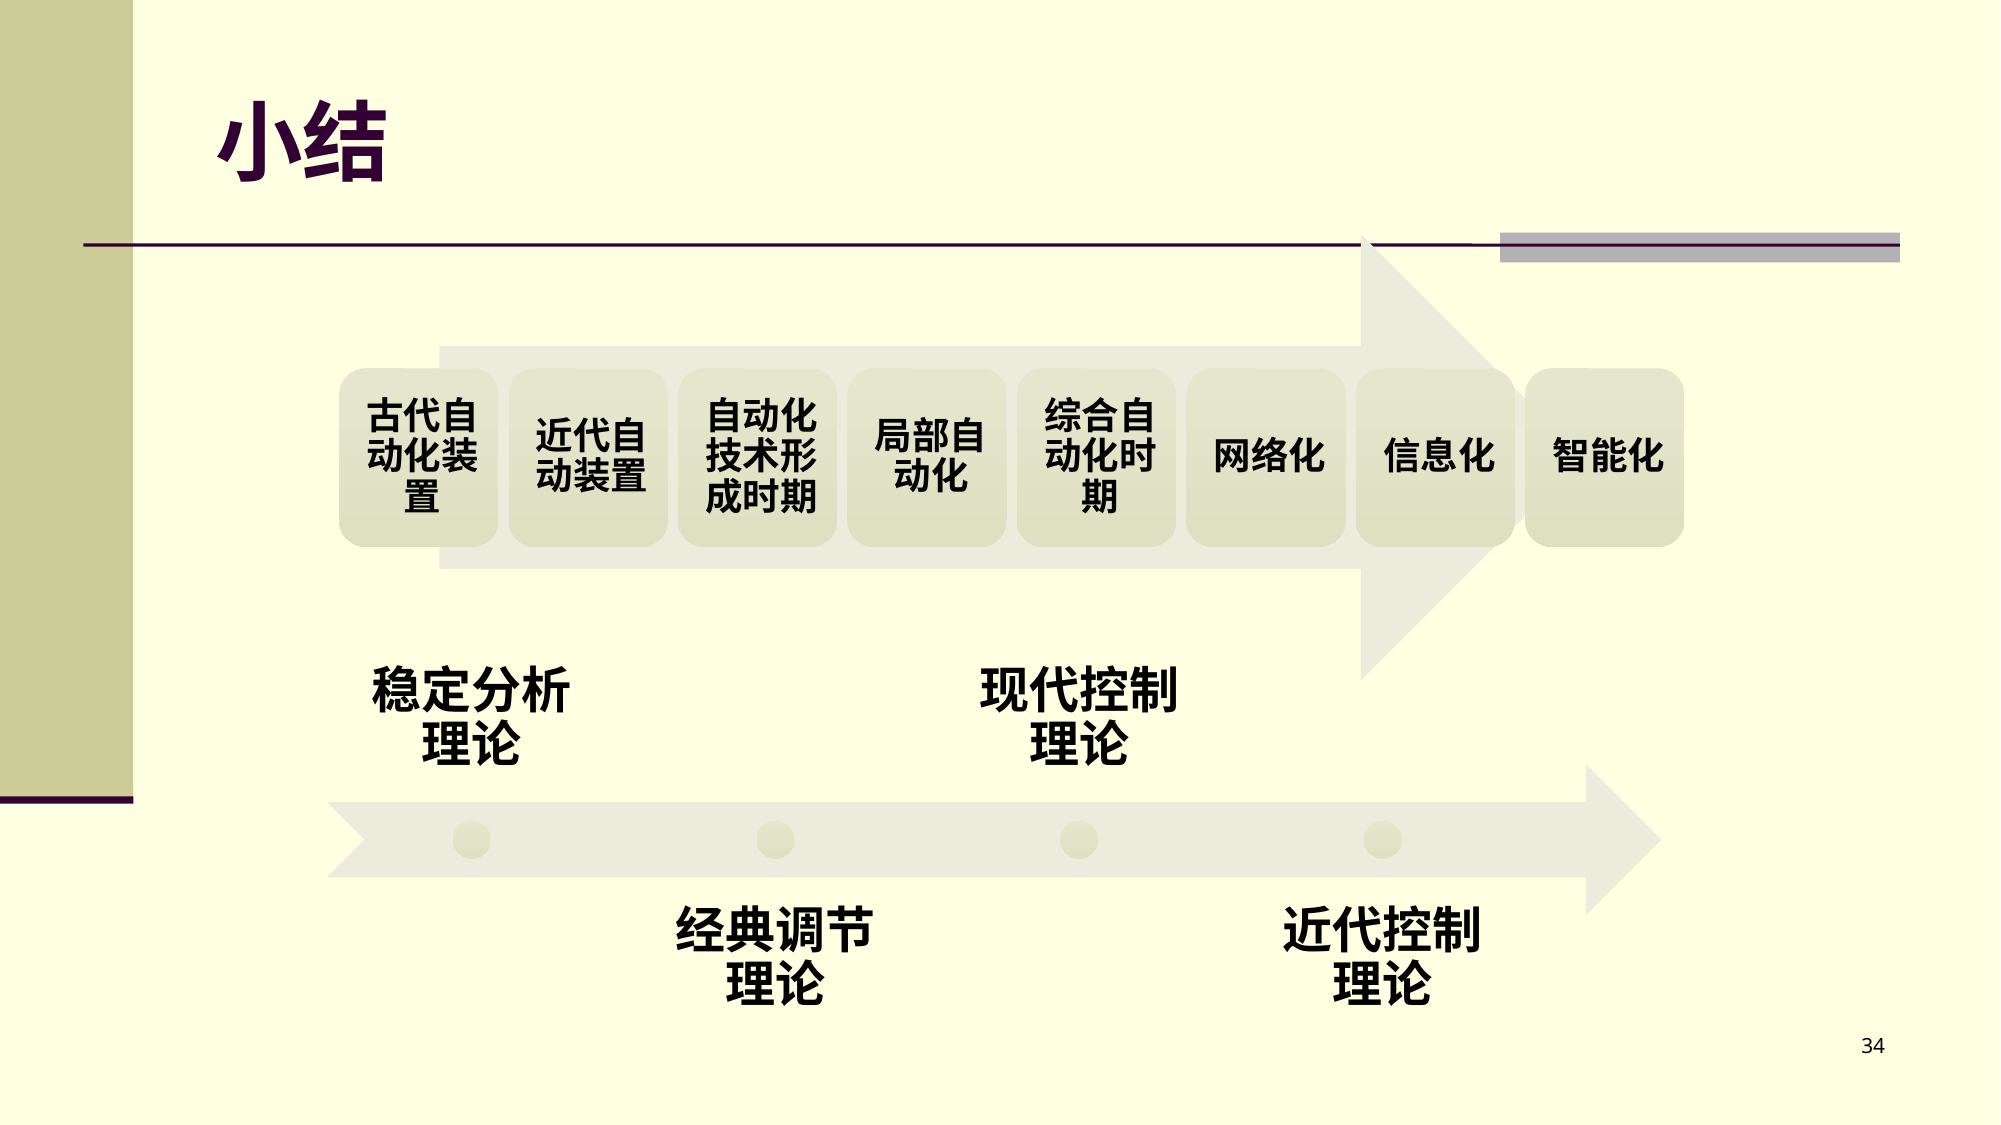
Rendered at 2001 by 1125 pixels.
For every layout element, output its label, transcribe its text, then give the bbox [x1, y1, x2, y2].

slide_number 34 [1483, 1025, 1900, 1100]
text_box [338, 234, 1686, 681]
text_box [326, 650, 1662, 1029]
title 小结 [200, 45, 1900, 234]
